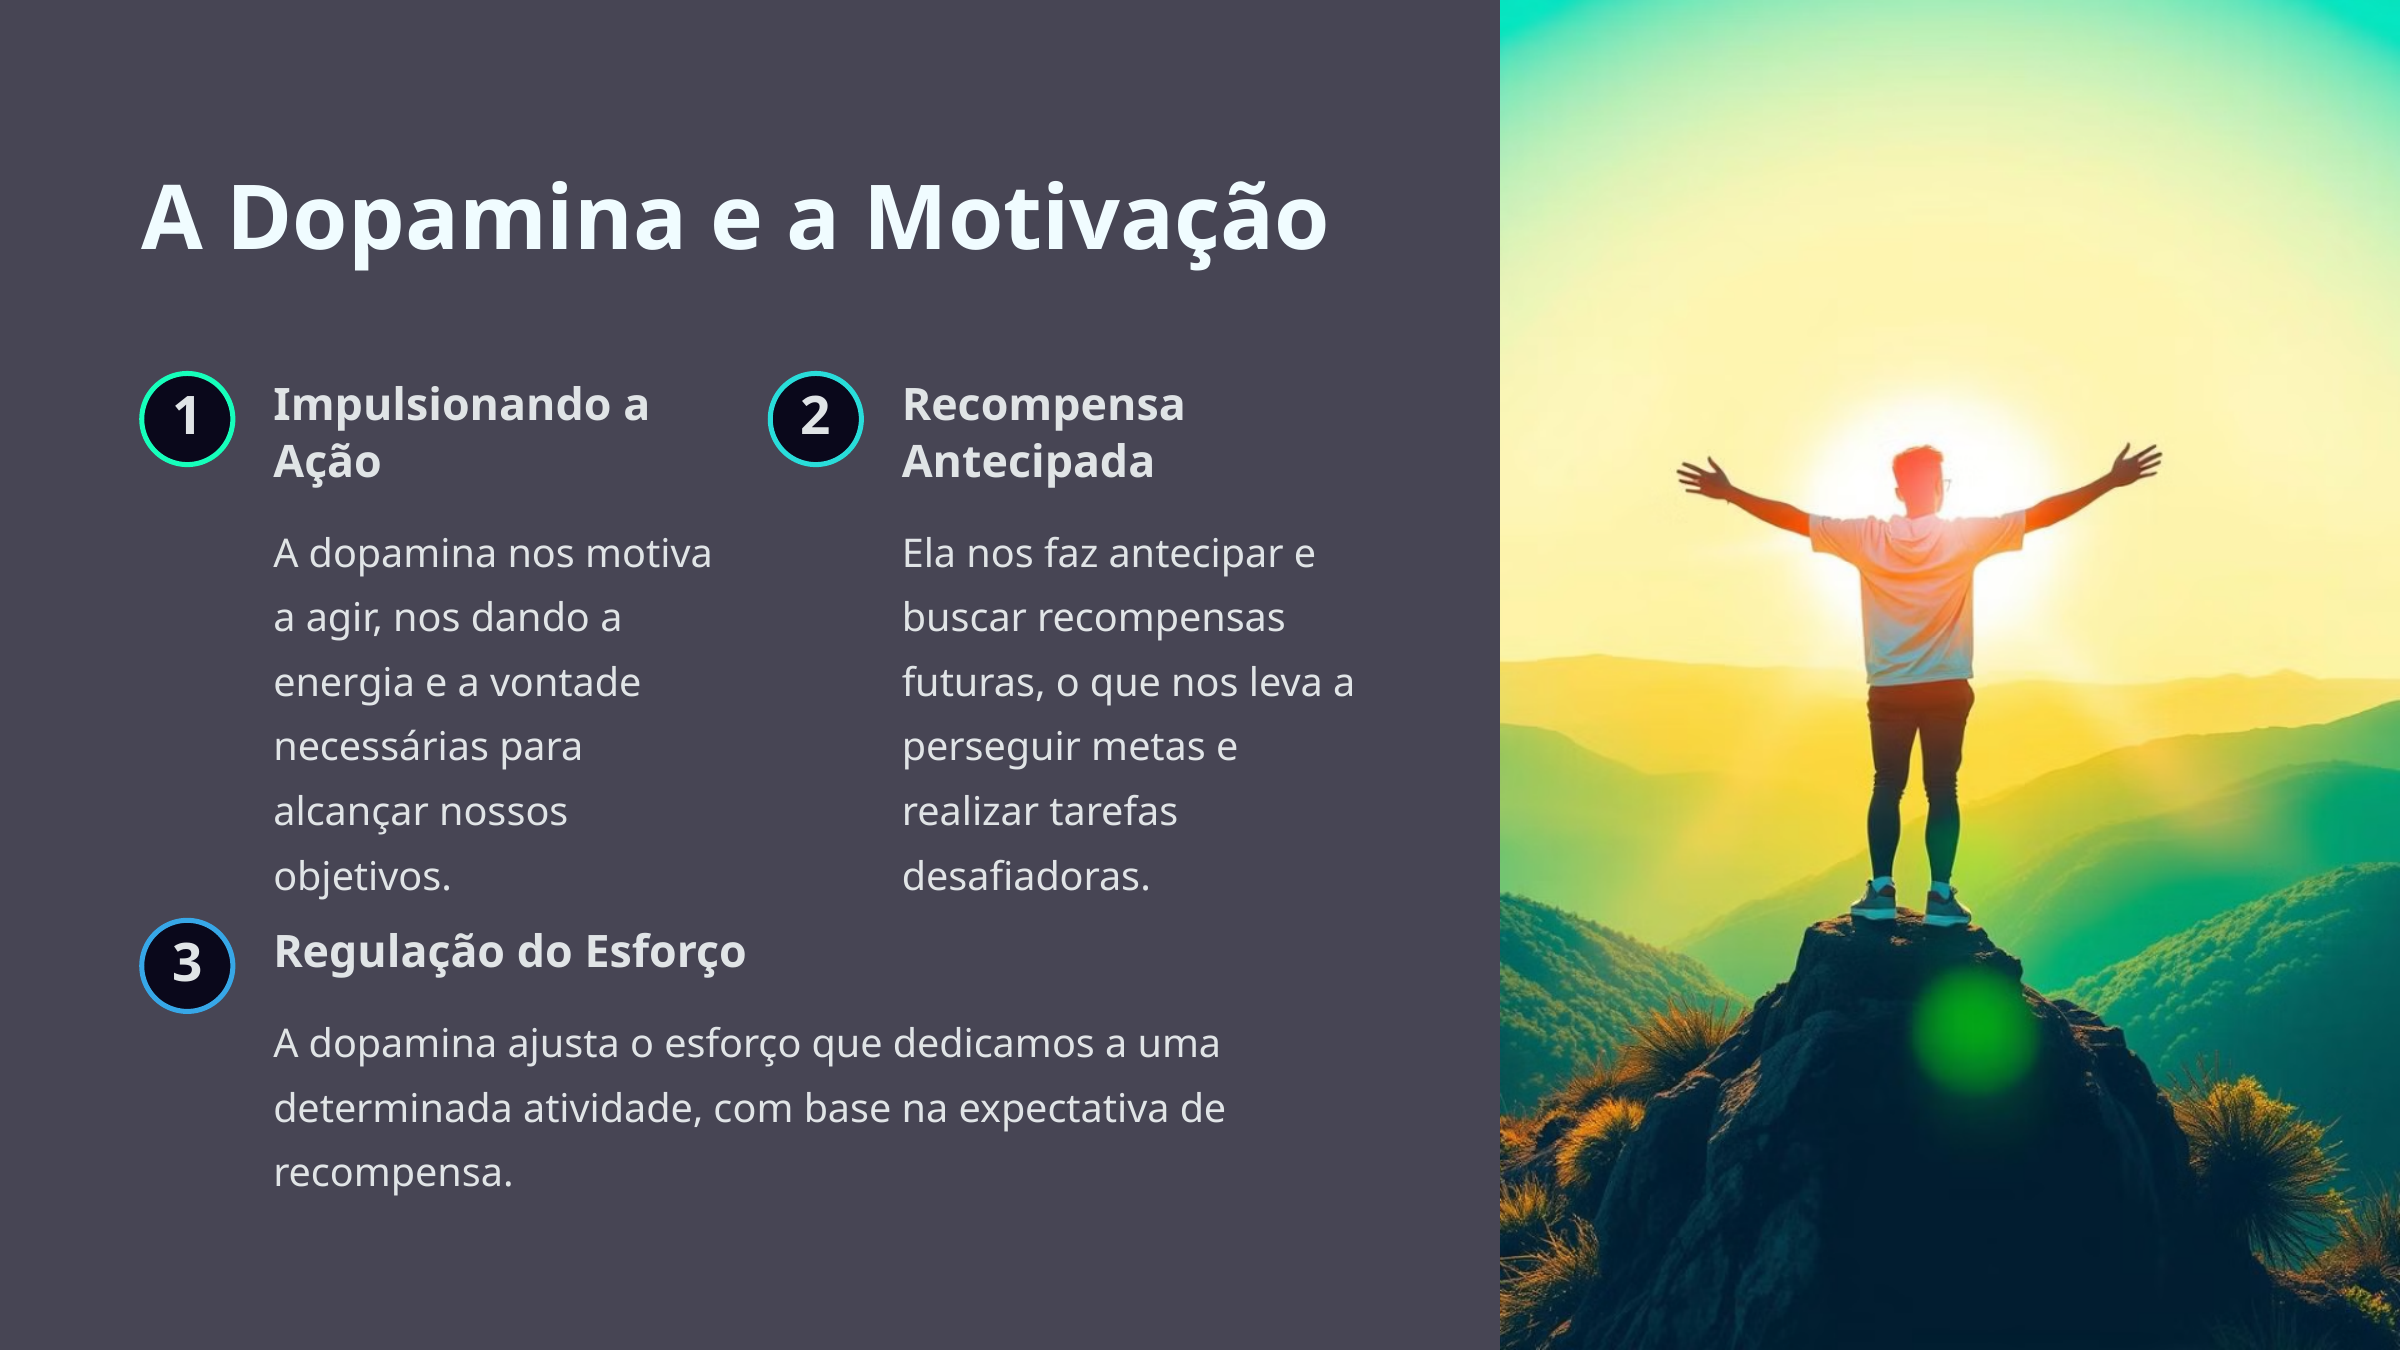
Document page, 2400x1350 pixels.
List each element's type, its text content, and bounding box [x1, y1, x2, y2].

text_box Regulação do Esforço [273, 920, 729, 977]
text_box [770, 373, 862, 465]
picture [1499, 0, 2400, 1350]
text_box [141, 373, 233, 465]
text_box A dopamina nos motiva a agir, nos dando a energia e a vontade necessárias para alcançar nossos objetivos. [273, 510, 730, 835]
text_box 3 [171, 938, 204, 993]
text_box A dopamina ajusta o esforço que dedicamos a uma determinada atividade, com base na expectativa de recompensa. [273, 1000, 1359, 1196]
text_box [141, 920, 233, 1012]
text_box 2 [800, 391, 831, 446]
text_box Recompensa Antecipada [901, 373, 1359, 486]
text_box A Dopamina e a Motivação [141, 154, 1248, 268]
text_box 1 [175, 391, 199, 446]
text_box Ela nos faz antecipar e buscar recompensas futuras, o que nos leva a perseguir metas e realizar tarefas desafiadoras. [901, 510, 1359, 835]
picture [2221, 1339, 2228, 1346]
text_box Impulsionando a Ação [273, 373, 730, 486]
